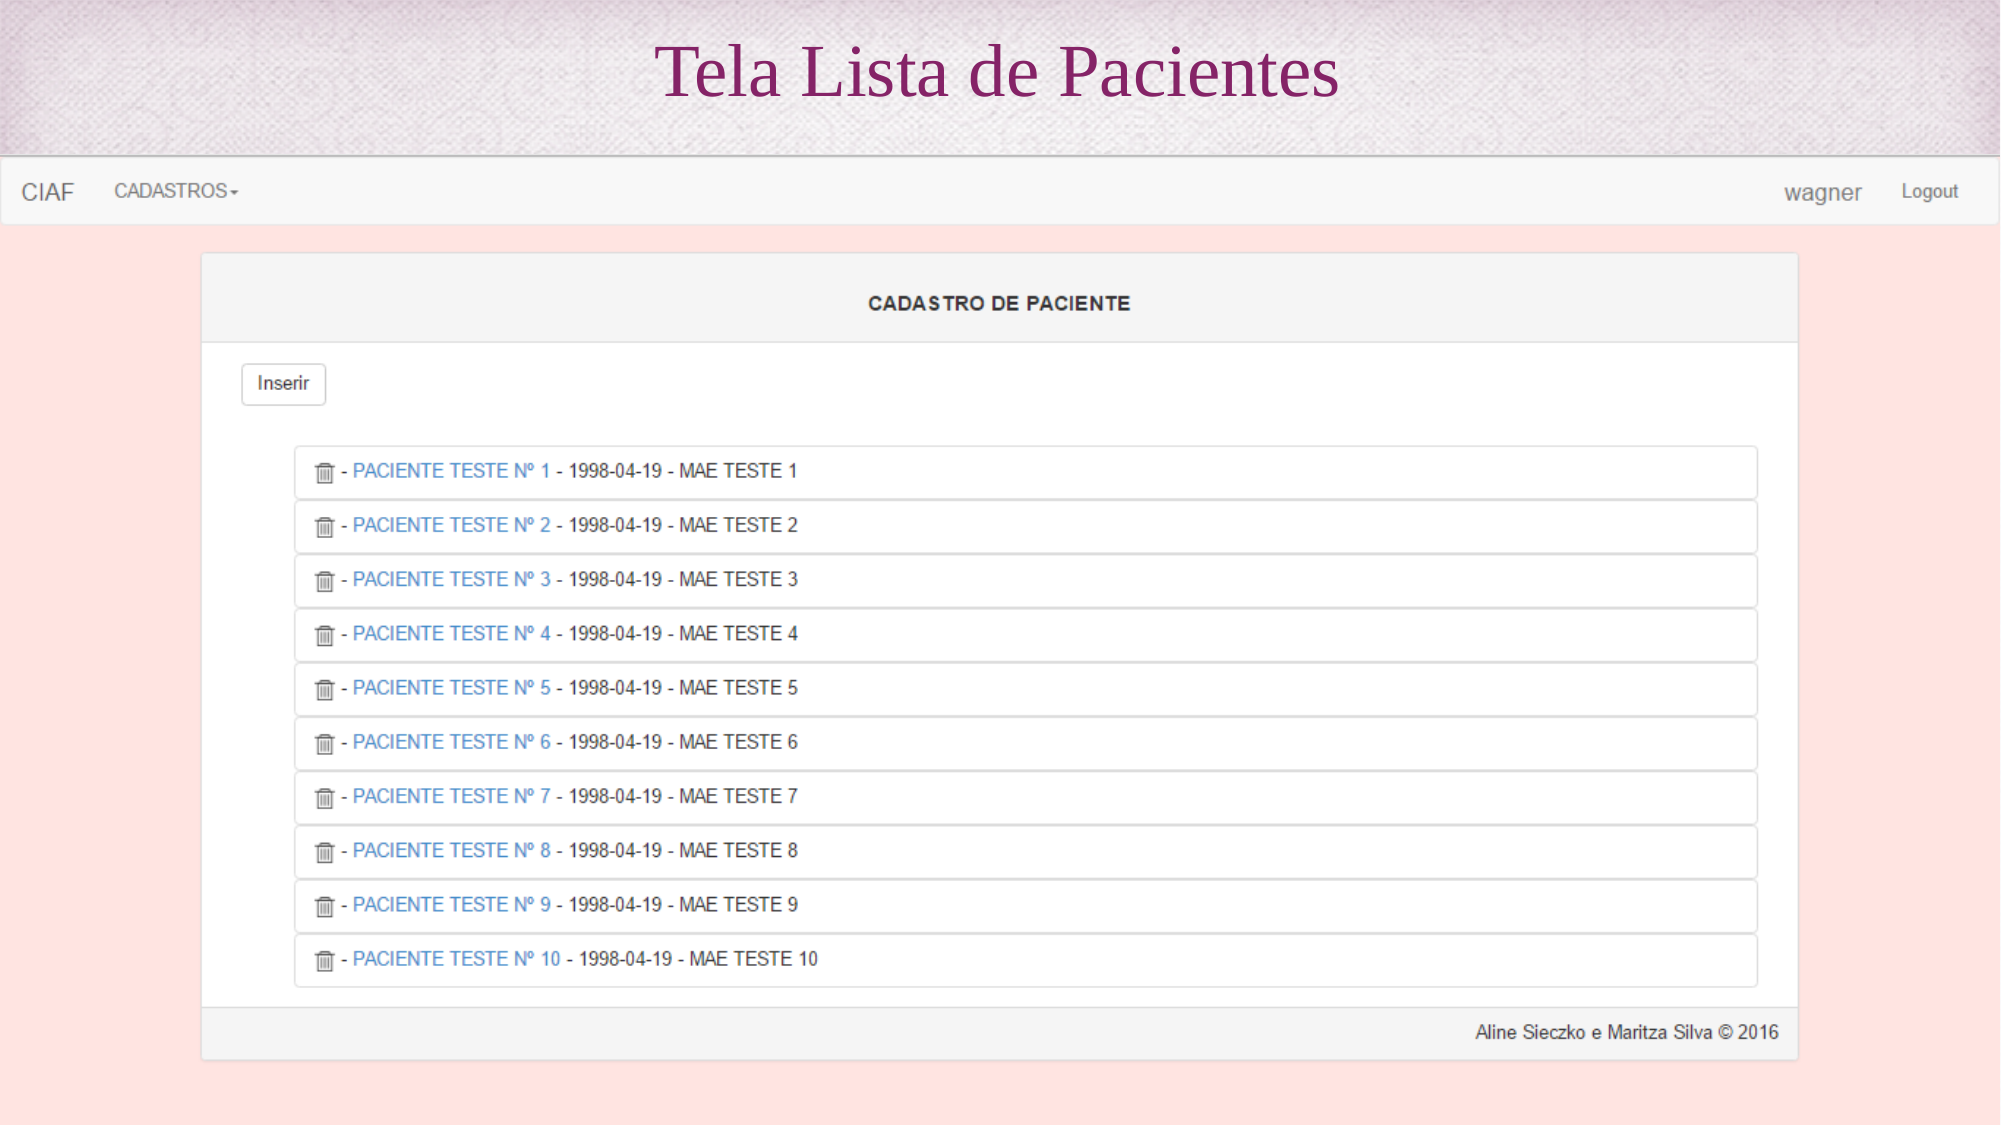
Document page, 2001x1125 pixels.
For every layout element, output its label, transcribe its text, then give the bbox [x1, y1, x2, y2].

picture [0, 0, 2001, 1125]
title Tela Lista de Pacientes [639, 0, 1361, 121]
